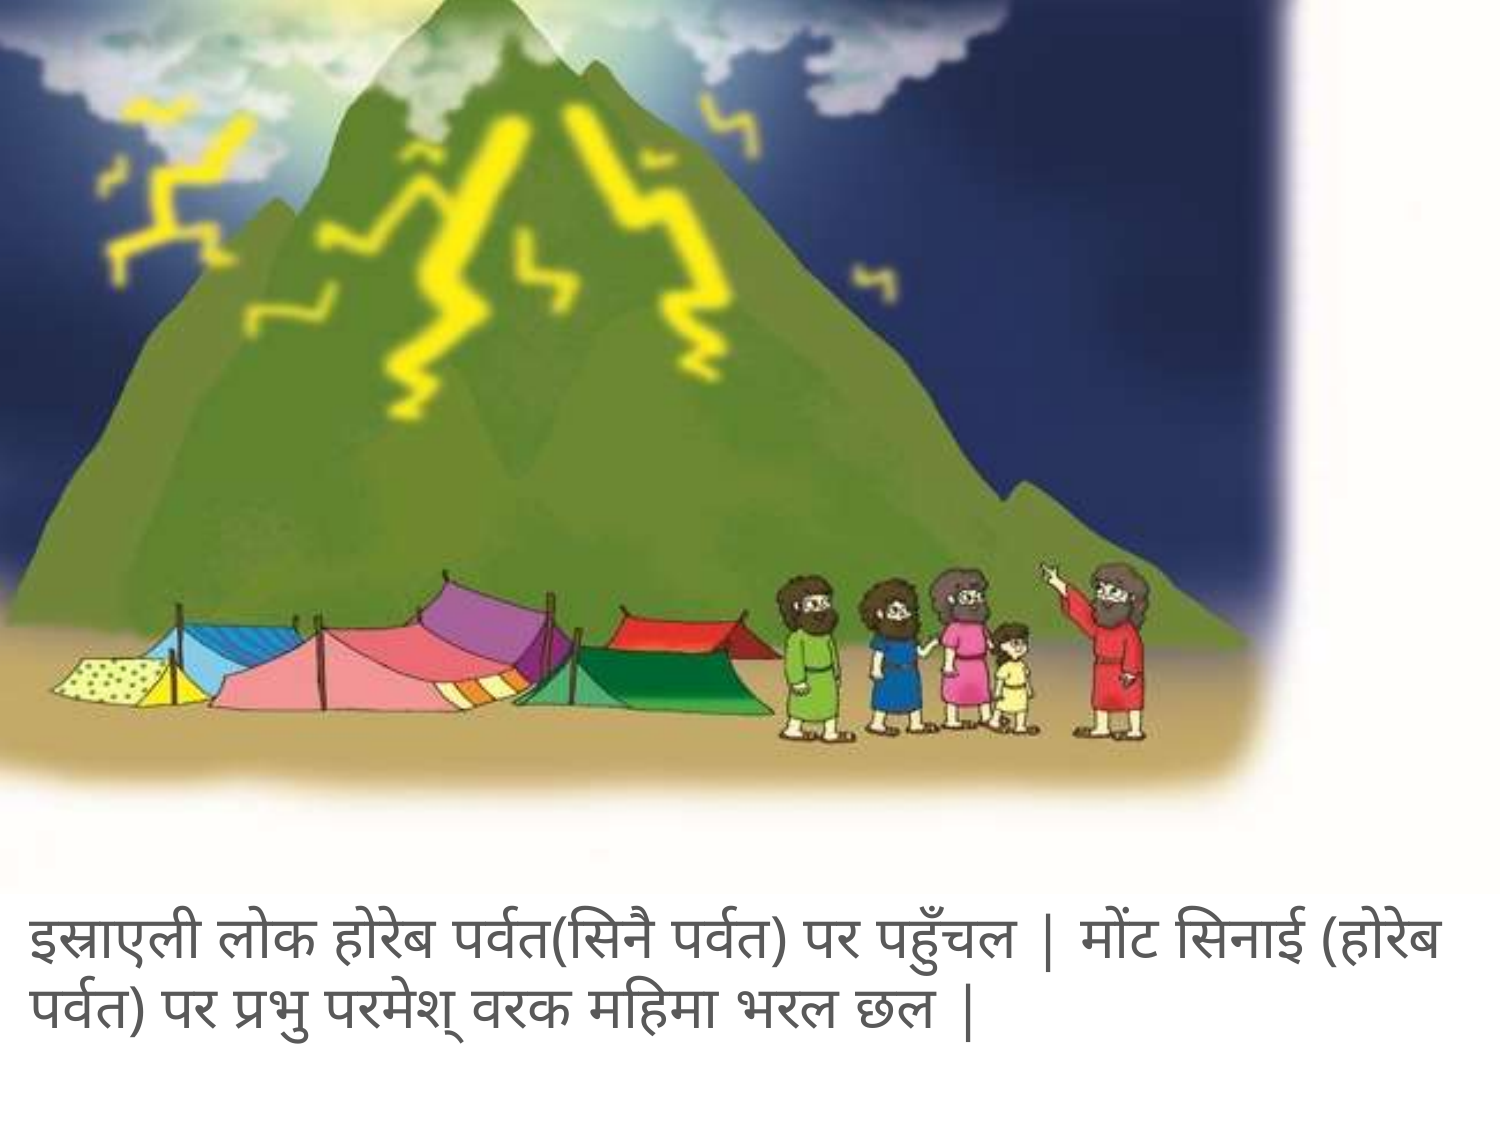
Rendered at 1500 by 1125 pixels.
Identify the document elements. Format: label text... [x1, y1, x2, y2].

picture [0, 0, 1500, 894]
text_box इस्राएली लोक होरेब पर्वत(सिनै पर्वत) पर पहुँचल | मोंट सिनाई (होरेब पर्वत) पर प्रभु परमेश् वरक महिमा भरल छल | [14, 902, 1486, 1048]
